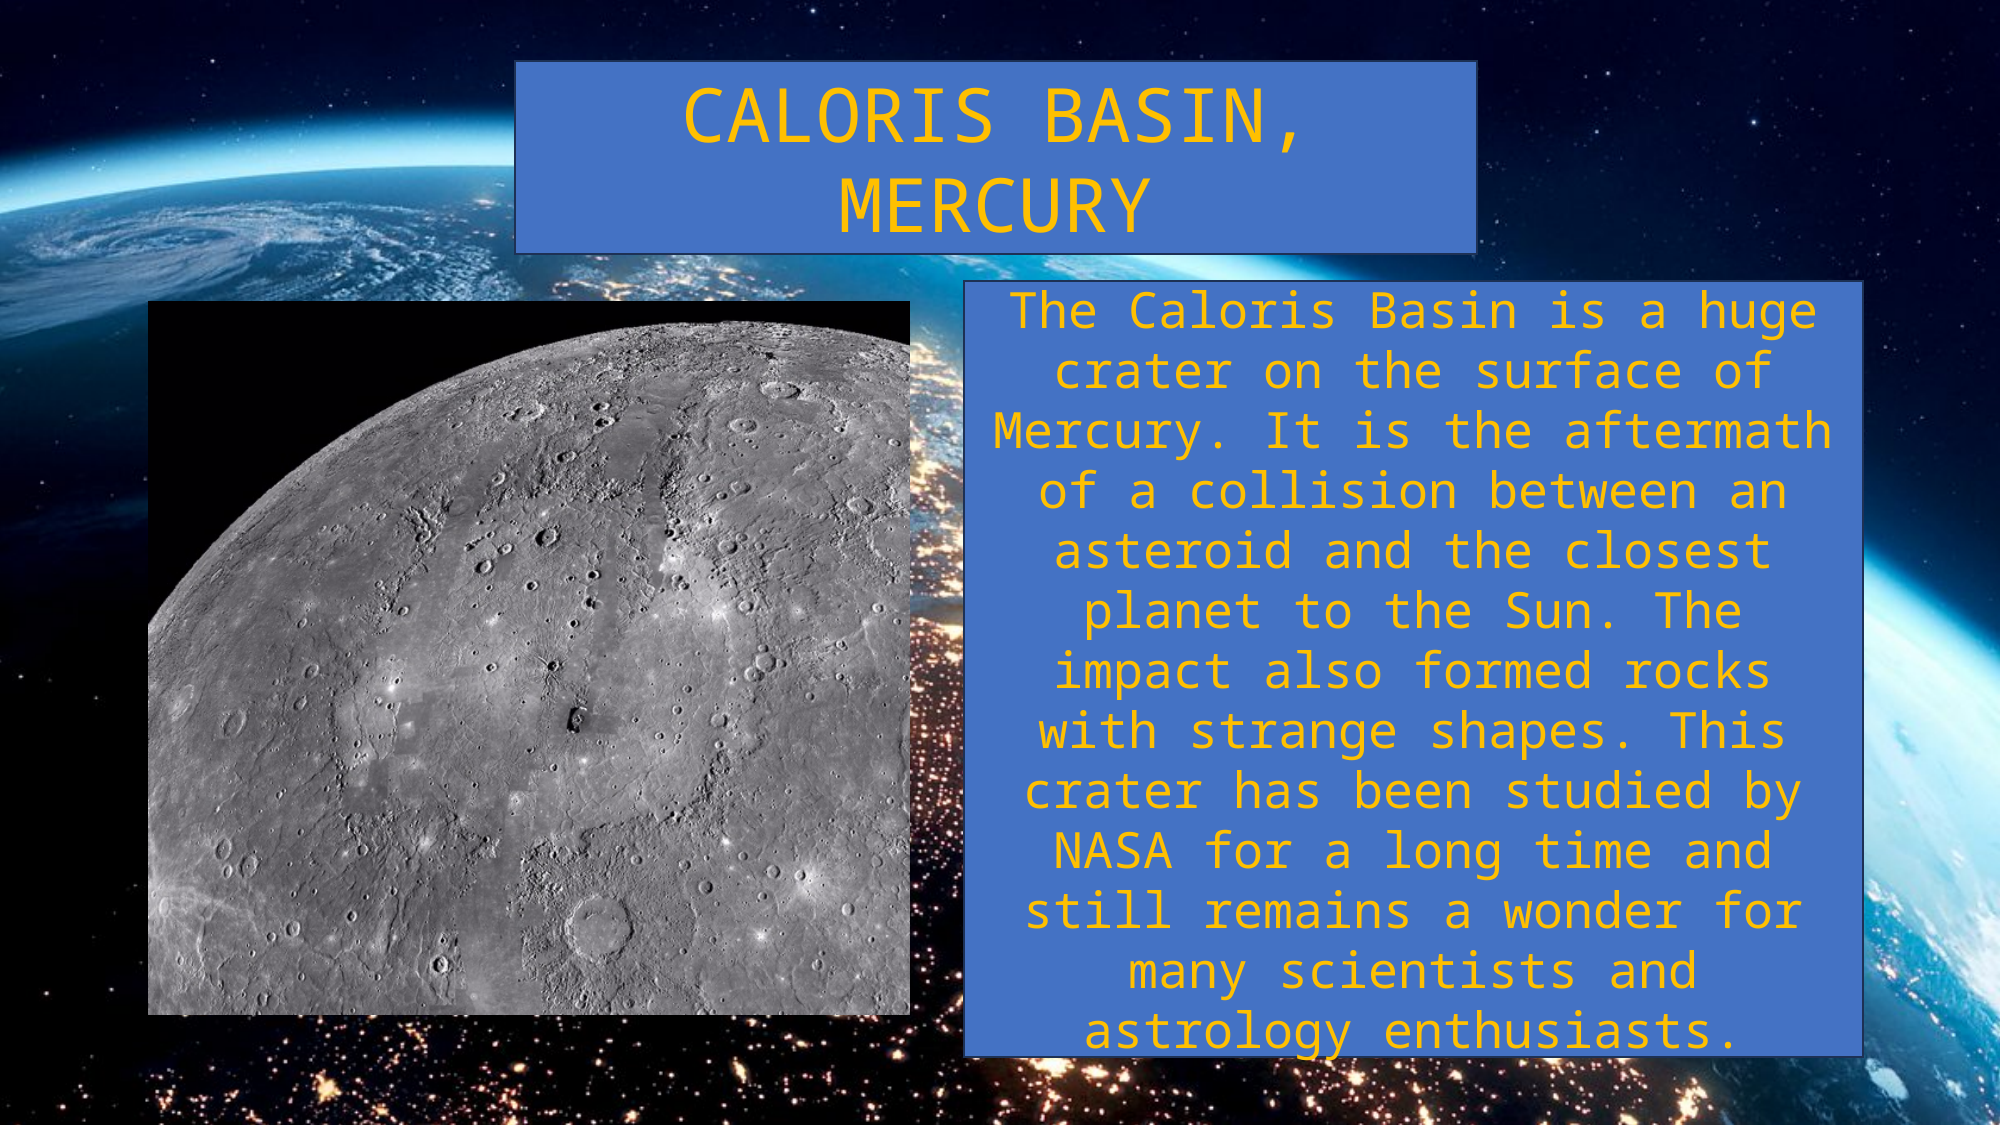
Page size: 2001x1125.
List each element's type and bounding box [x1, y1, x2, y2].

list [148, 301, 910, 1016]
picture [0, 0, 2000, 1125]
